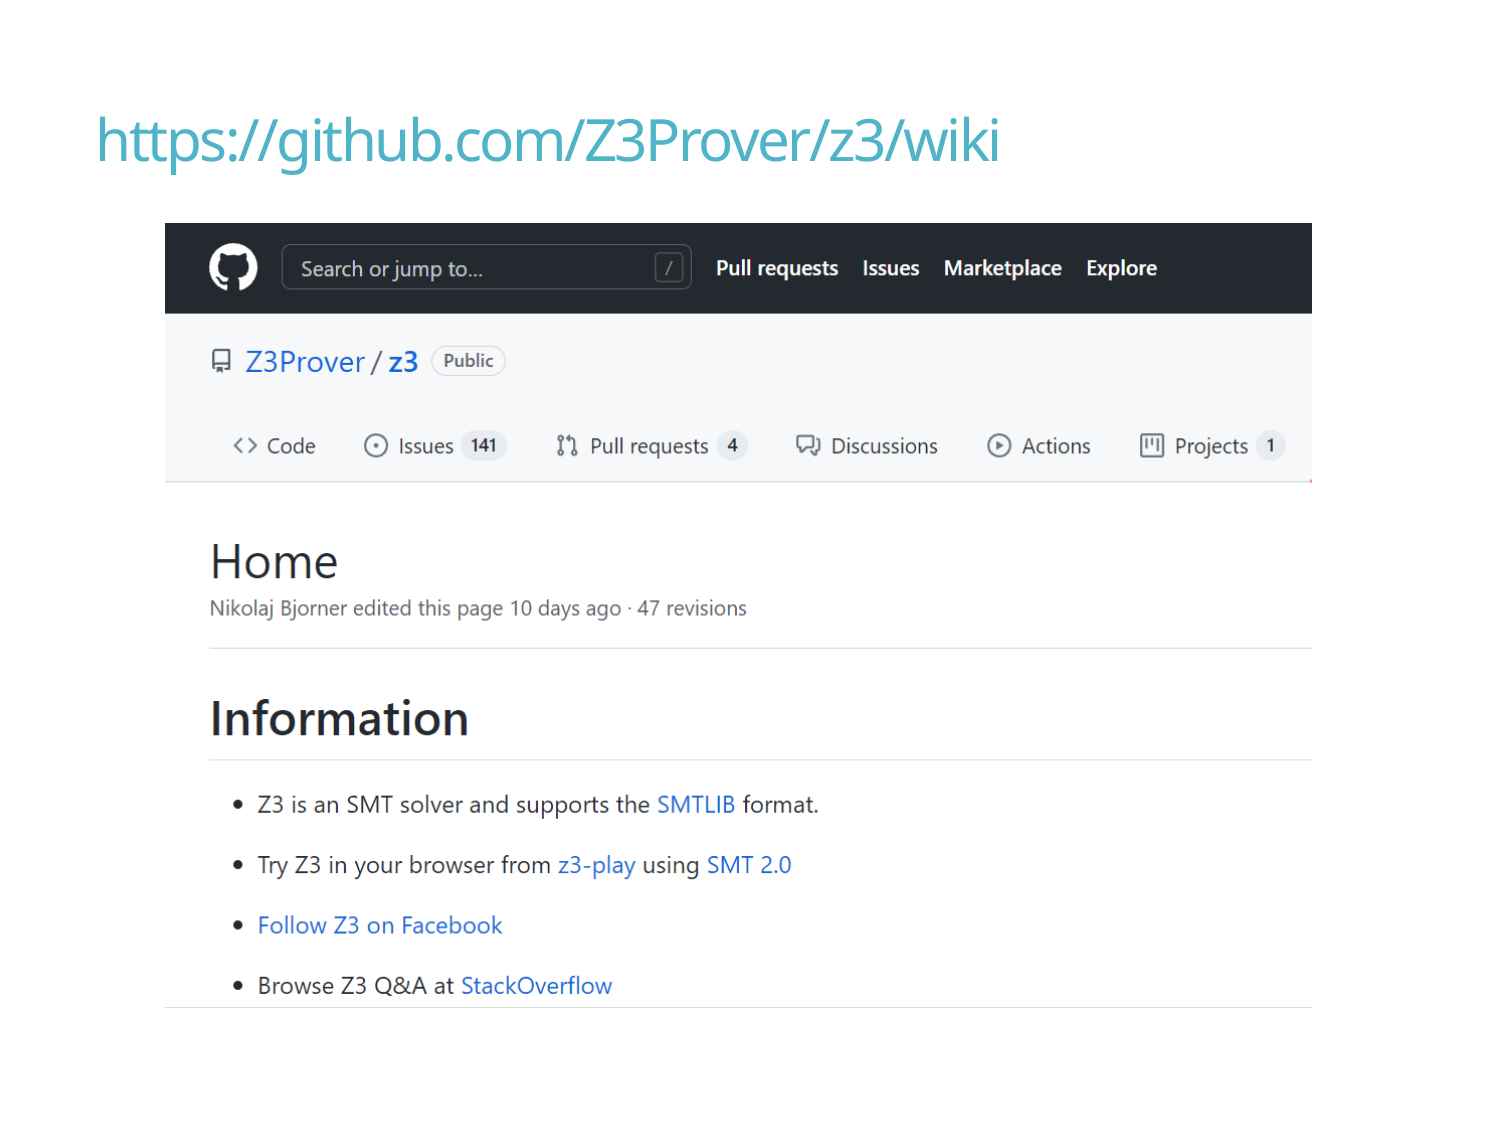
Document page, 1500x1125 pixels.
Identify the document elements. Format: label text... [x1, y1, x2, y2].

title https://github.com/Z3Prover/z3/wiki [80, 81, 1407, 204]
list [165, 223, 1312, 1009]
